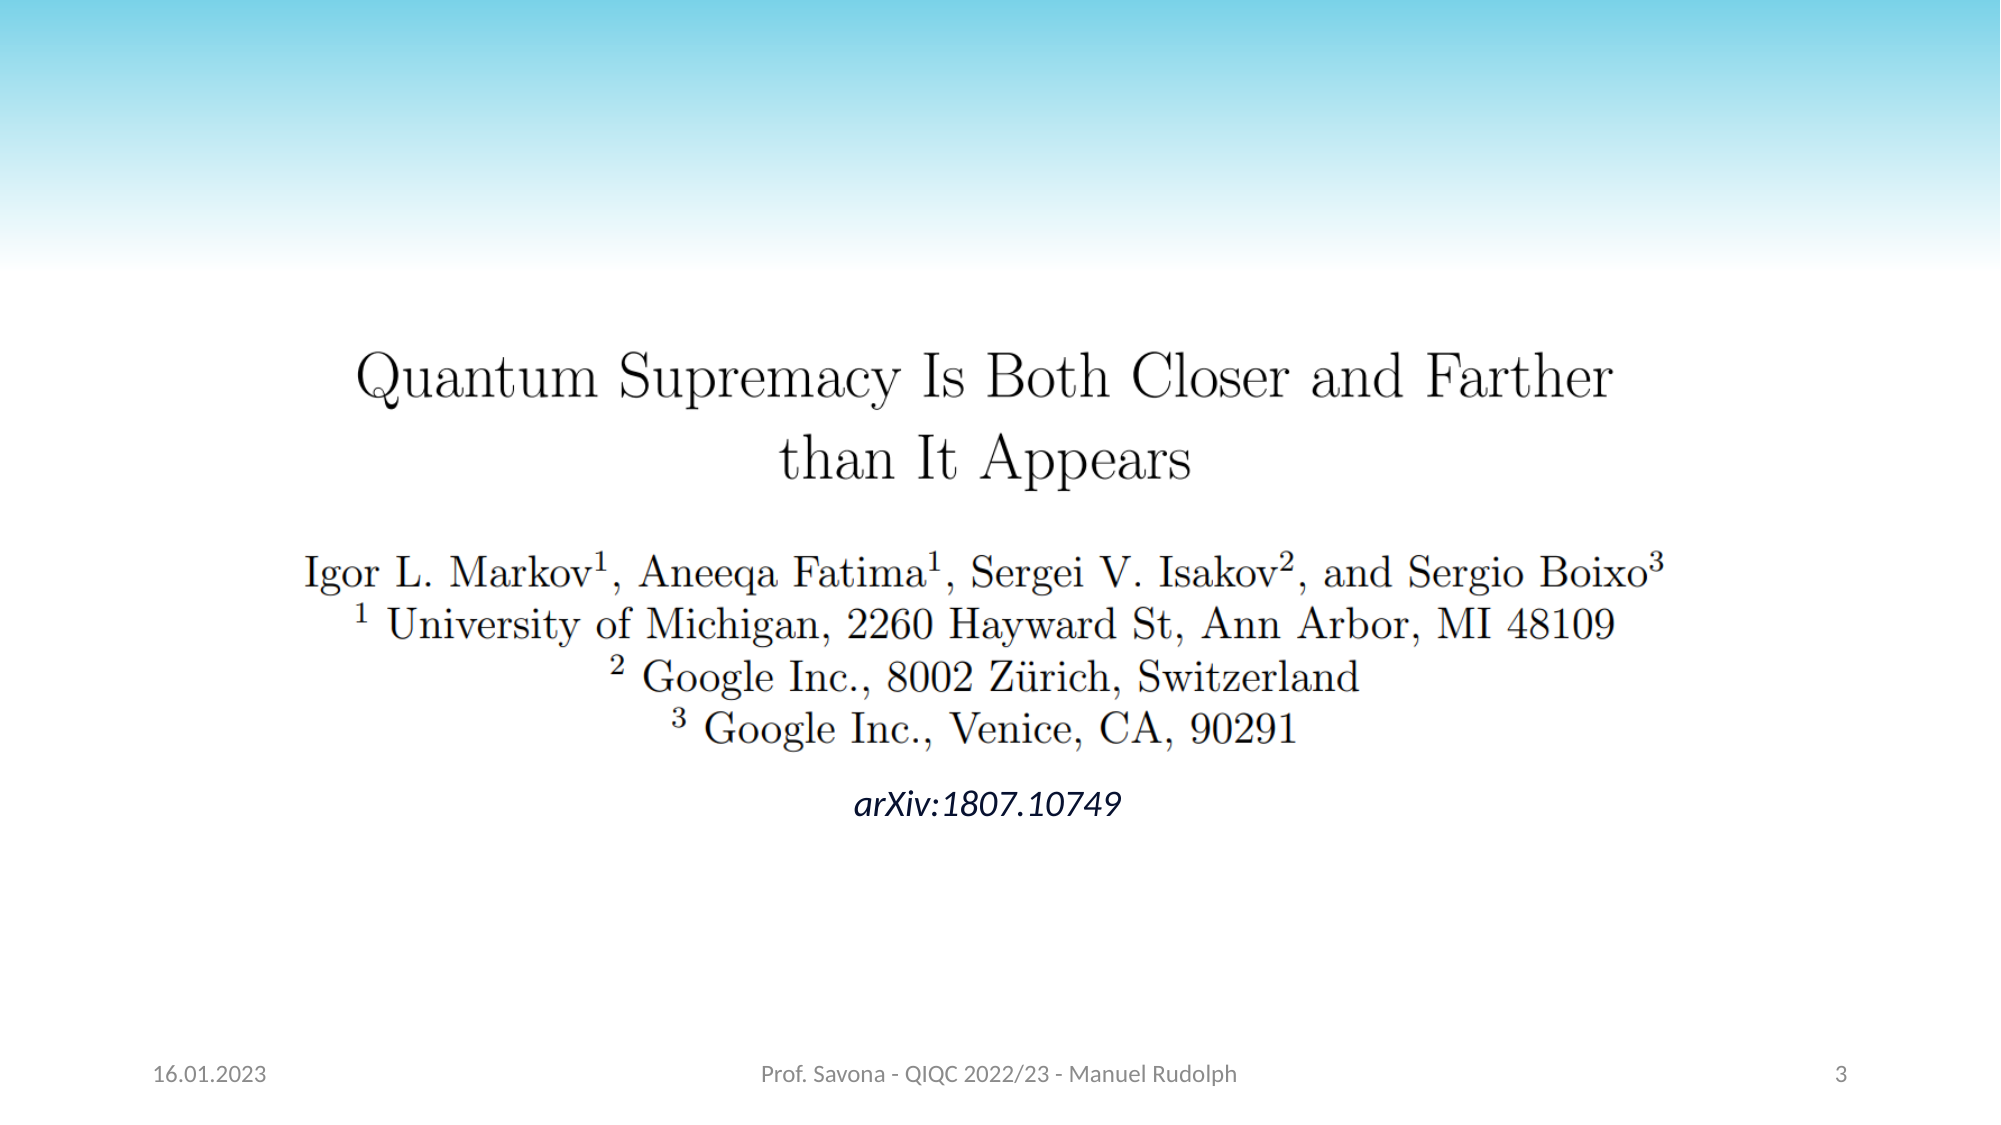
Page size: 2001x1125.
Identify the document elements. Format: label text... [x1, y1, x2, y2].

footer Prof. Savona - QIQC 2022/23 - Manuel Rudolph [662, 1042, 1338, 1103]
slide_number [137, 1042, 588, 1103]
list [274, 328, 1701, 772]
text_box arXiv:1807.10749 [838, 772, 1136, 832]
slide_number 3 [1412, 1042, 1863, 1103]
